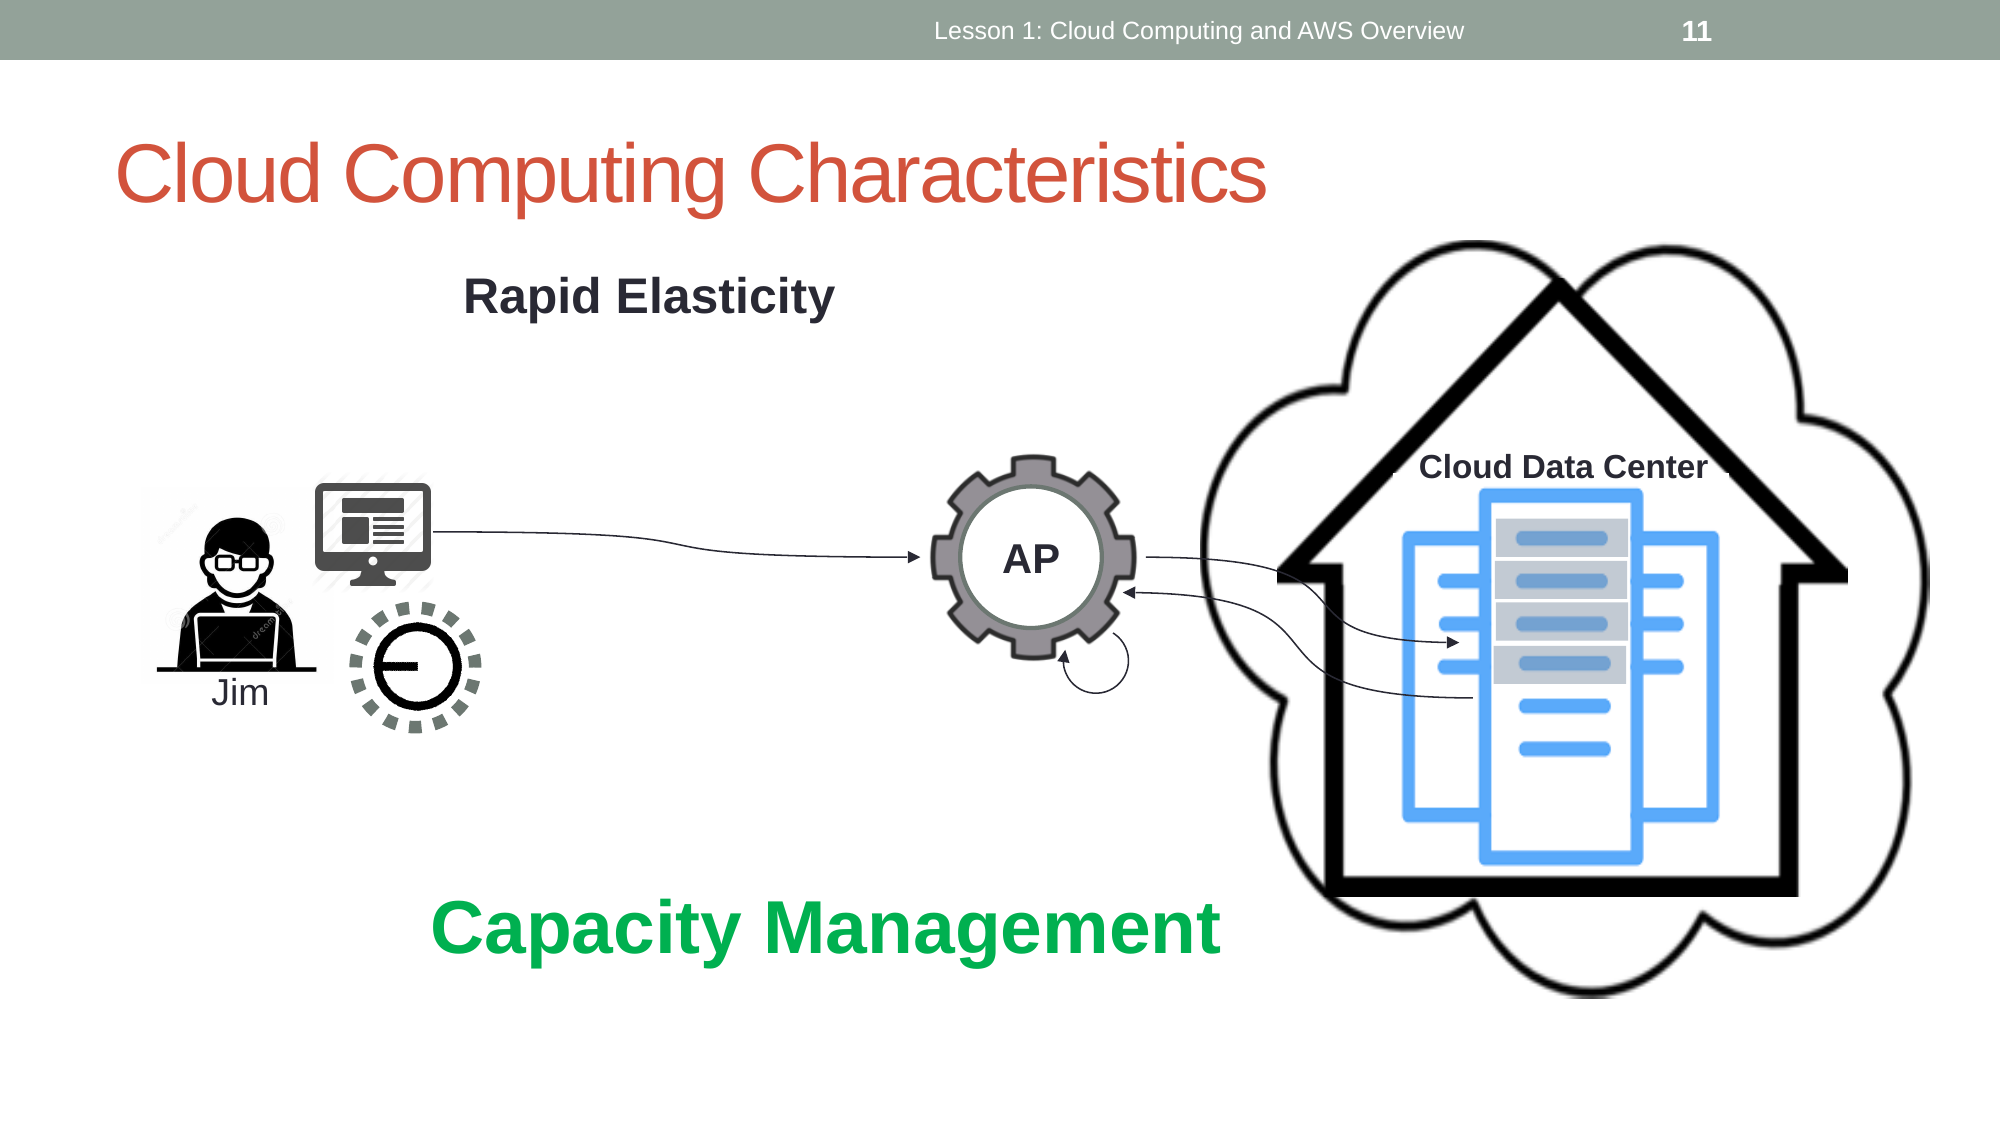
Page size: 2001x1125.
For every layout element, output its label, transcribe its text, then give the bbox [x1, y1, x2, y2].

text_box Rapid Elasticity [448, 256, 1160, 331]
picture [1200, 240, 1930, 999]
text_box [1122, 592, 1474, 699]
title Cloud Computing Characteristics [99, 87, 1900, 250]
text_box Capacity Management [415, 871, 1197, 977]
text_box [135, 444, 1460, 717]
footer Lesson 1: Cloud Computing and AWS Overview [750, 3, 1650, 57]
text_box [1277, 278, 1849, 897]
picture [346, 596, 488, 766]
slide_number 11 [1666, 3, 1900, 57]
